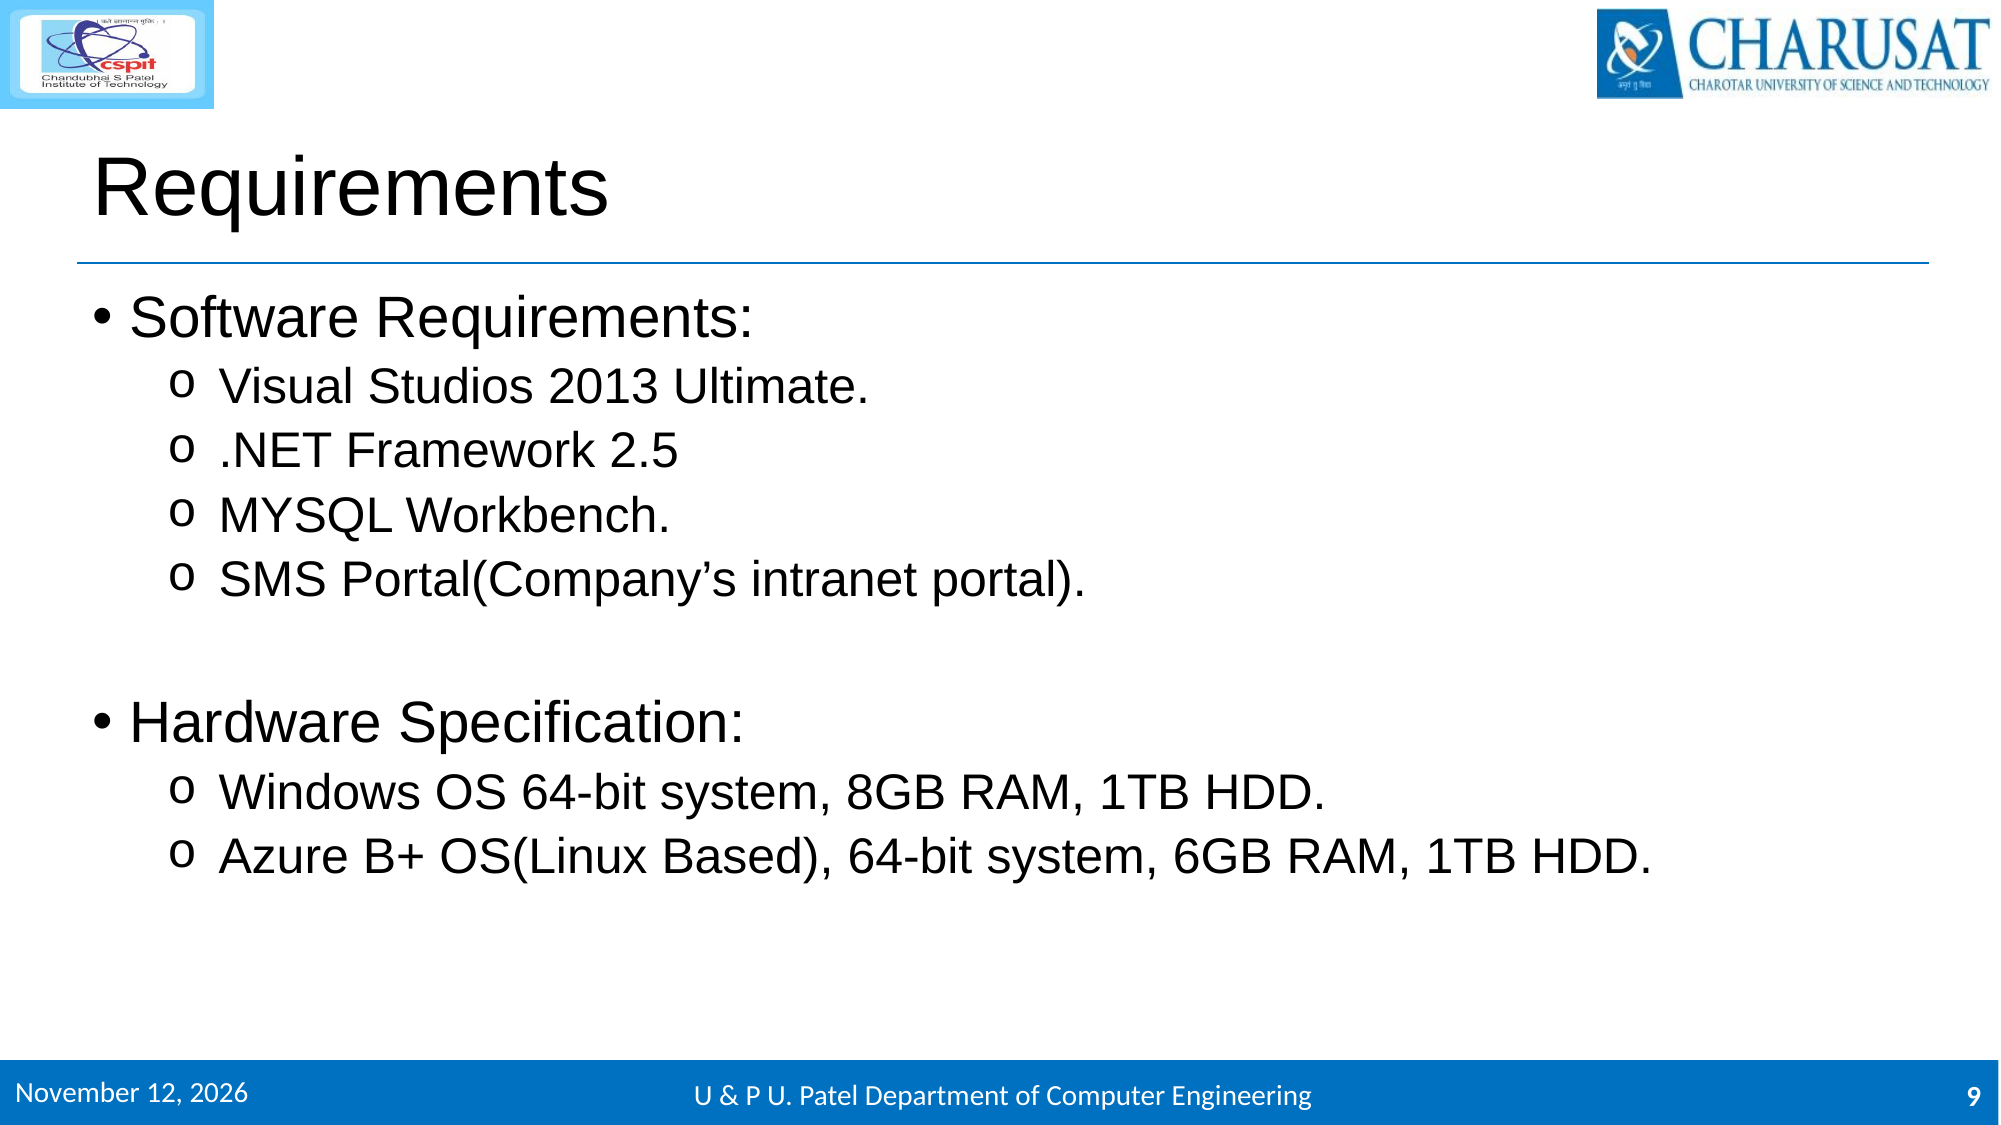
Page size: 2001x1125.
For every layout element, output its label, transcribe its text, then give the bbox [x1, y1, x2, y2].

list Software Requirements: Visual Studios 2013 Ultimate. .NET Framework 2.5 MYSQL Workbench. SMS Portal(Company’s intranet portal). Hardware Specification: Windows OS 64-bit system, 8GB RAM, 1TB HDD. Azure B+ OS(Linux Based), 64-bit system, 6GB RAM, 1TB HDD. [77, 279, 1930, 1033]
picture [0, 1060, 1999, 1125]
slide_number 9 [1546, 1065, 1997, 1125]
picture [1597, 8, 1992, 99]
footer U & P U. Patel Department of Computer Engineering [453, 1063, 1554, 1124]
title Requirements [77, 116, 1930, 262]
picture [0, 0, 214, 109]
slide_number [0, 1060, 450, 1121]
